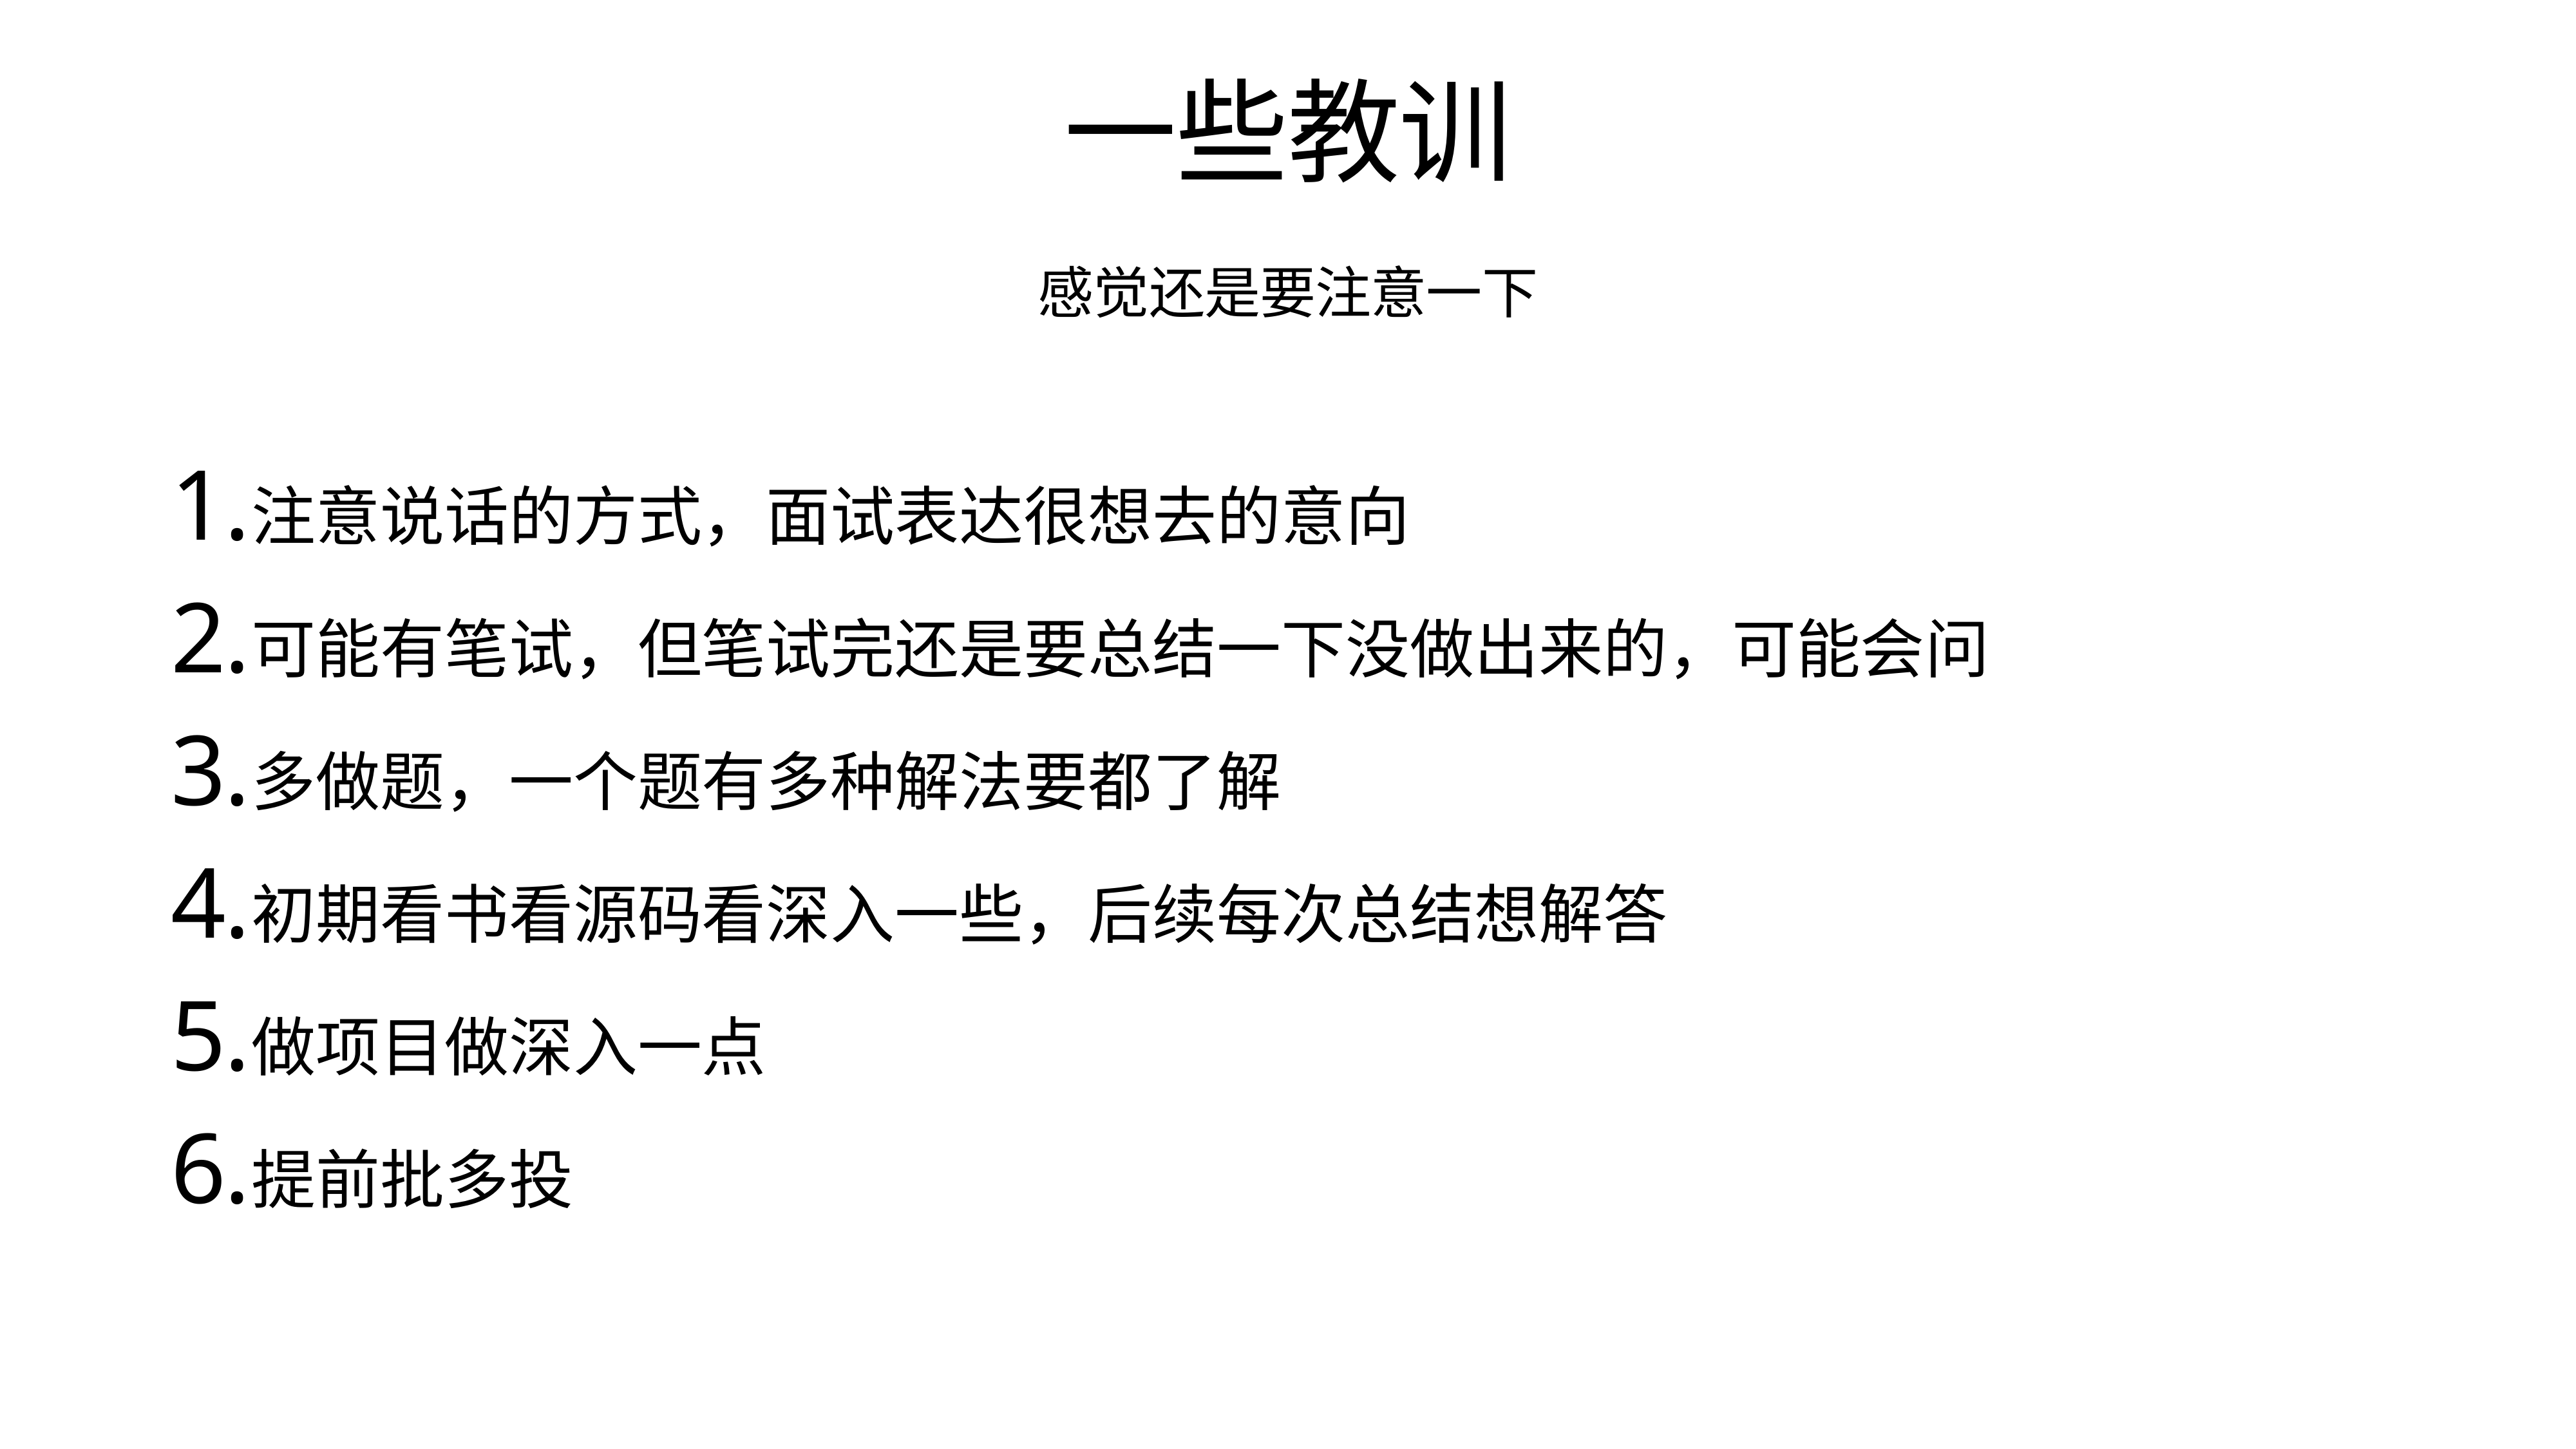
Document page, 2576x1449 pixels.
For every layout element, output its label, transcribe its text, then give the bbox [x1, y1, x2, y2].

title 一些教训 [128, 81, 2448, 251]
list 注意说话的方式，面试表达很想去的意向 可能有笔试，但笔试完还是要总结一下没做出来的，可能会问 多做题，一个题有多种解法要都了解 初期看书看源码看深入一些，后续每次总结想解答 做项目做深入一点 提前批多投 [165, 447, 2485, 1056]
list 感觉还是要注意一下 [128, 251, 2448, 341]
